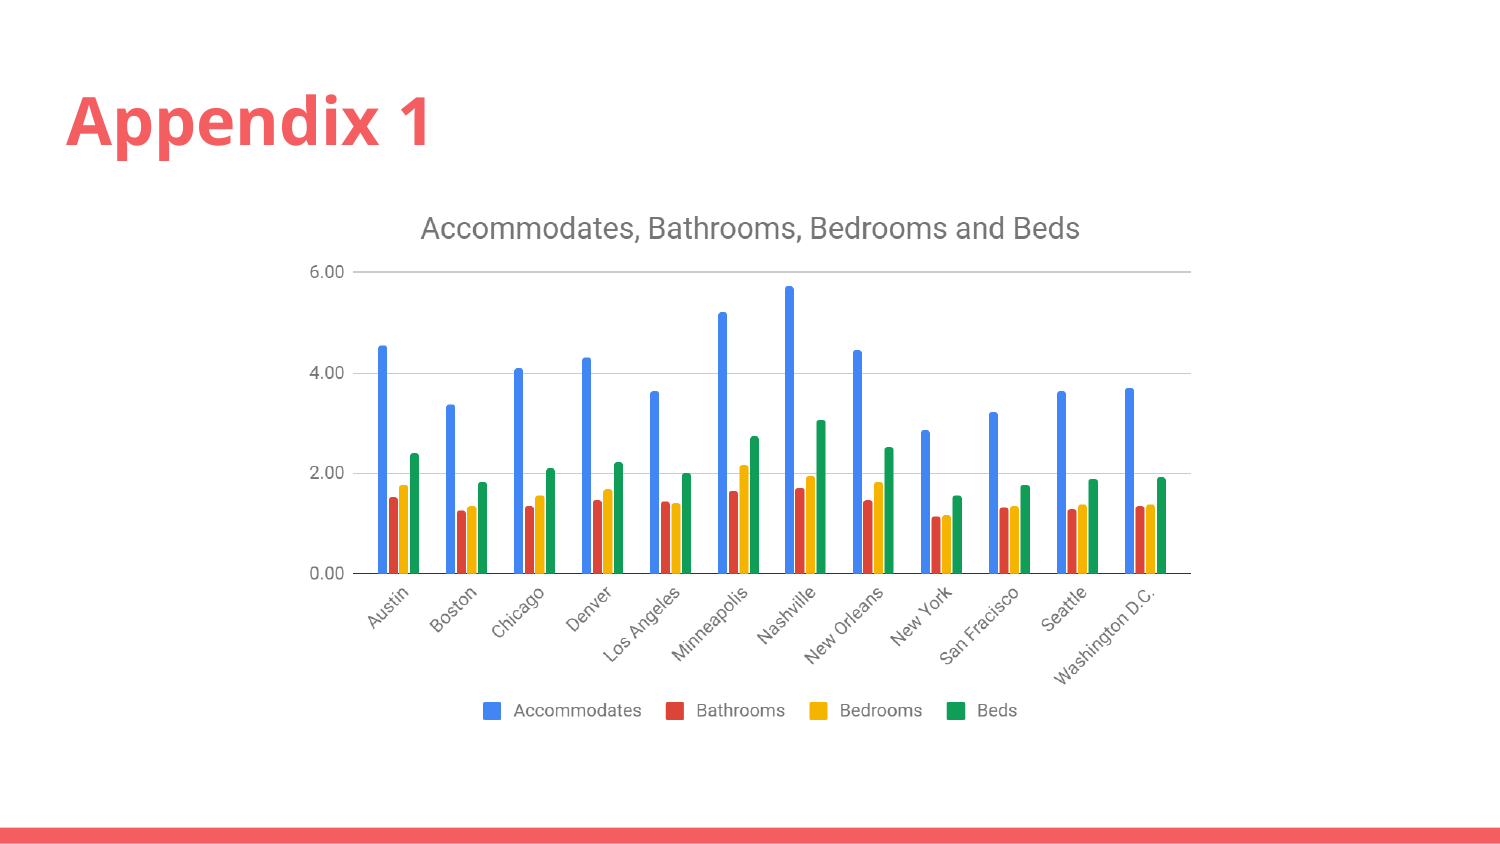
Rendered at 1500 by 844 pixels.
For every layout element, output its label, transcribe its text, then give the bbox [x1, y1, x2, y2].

picture [281, 186, 1219, 748]
title Appendix 1 [51, 64, 1449, 167]
